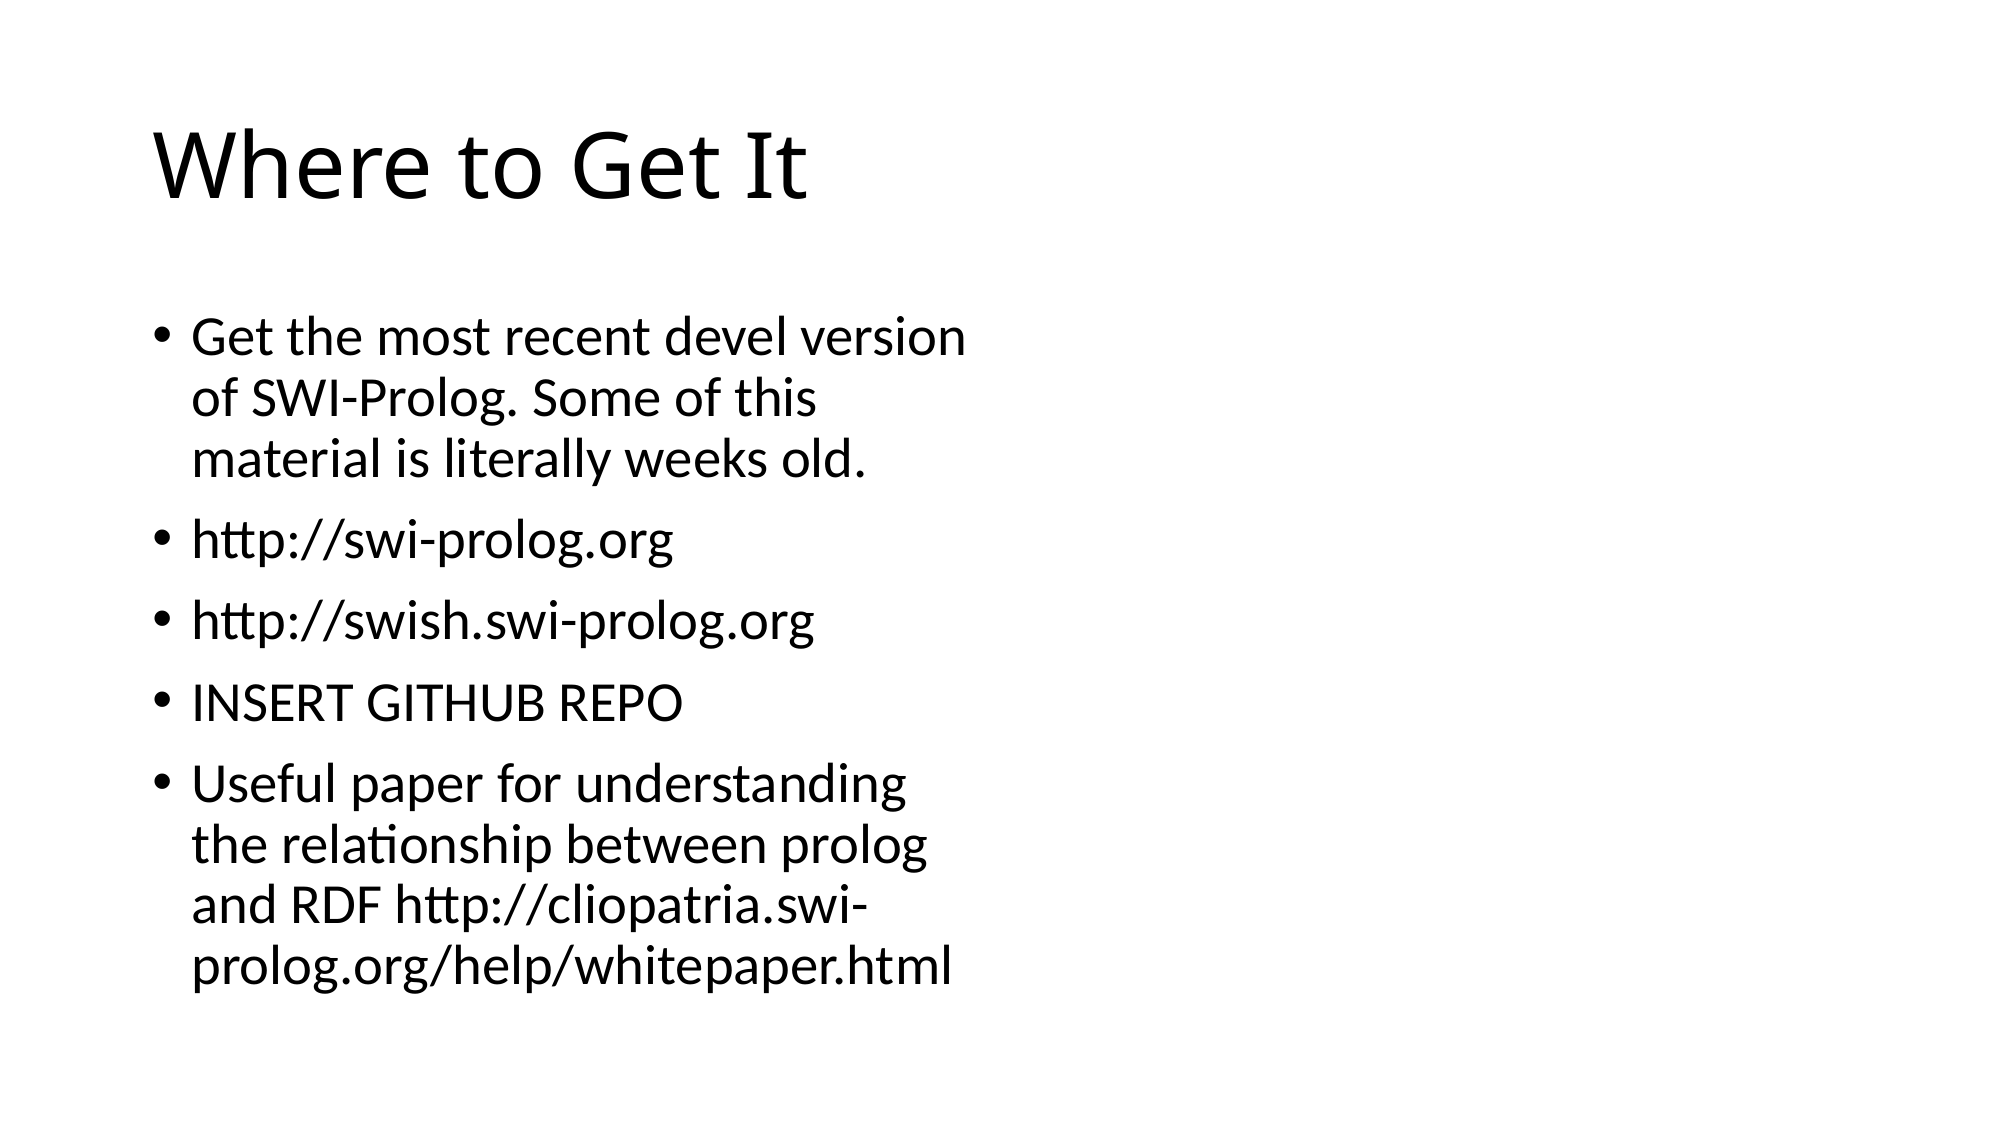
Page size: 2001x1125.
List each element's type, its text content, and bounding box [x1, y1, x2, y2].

list Get the most recent devel version of SWI-Prolog. Some of this material is literally weeks old. http://swi-prolog.org http://swish.swi-prolog.org INSERT GITHUB REPO Useful paper for understanding the relationship between prolog and RDF http://cliopatria.swi-prolog.org/help/whitepaper.html [137, 299, 988, 1014]
title Where to Get It [137, 59, 1863, 278]
